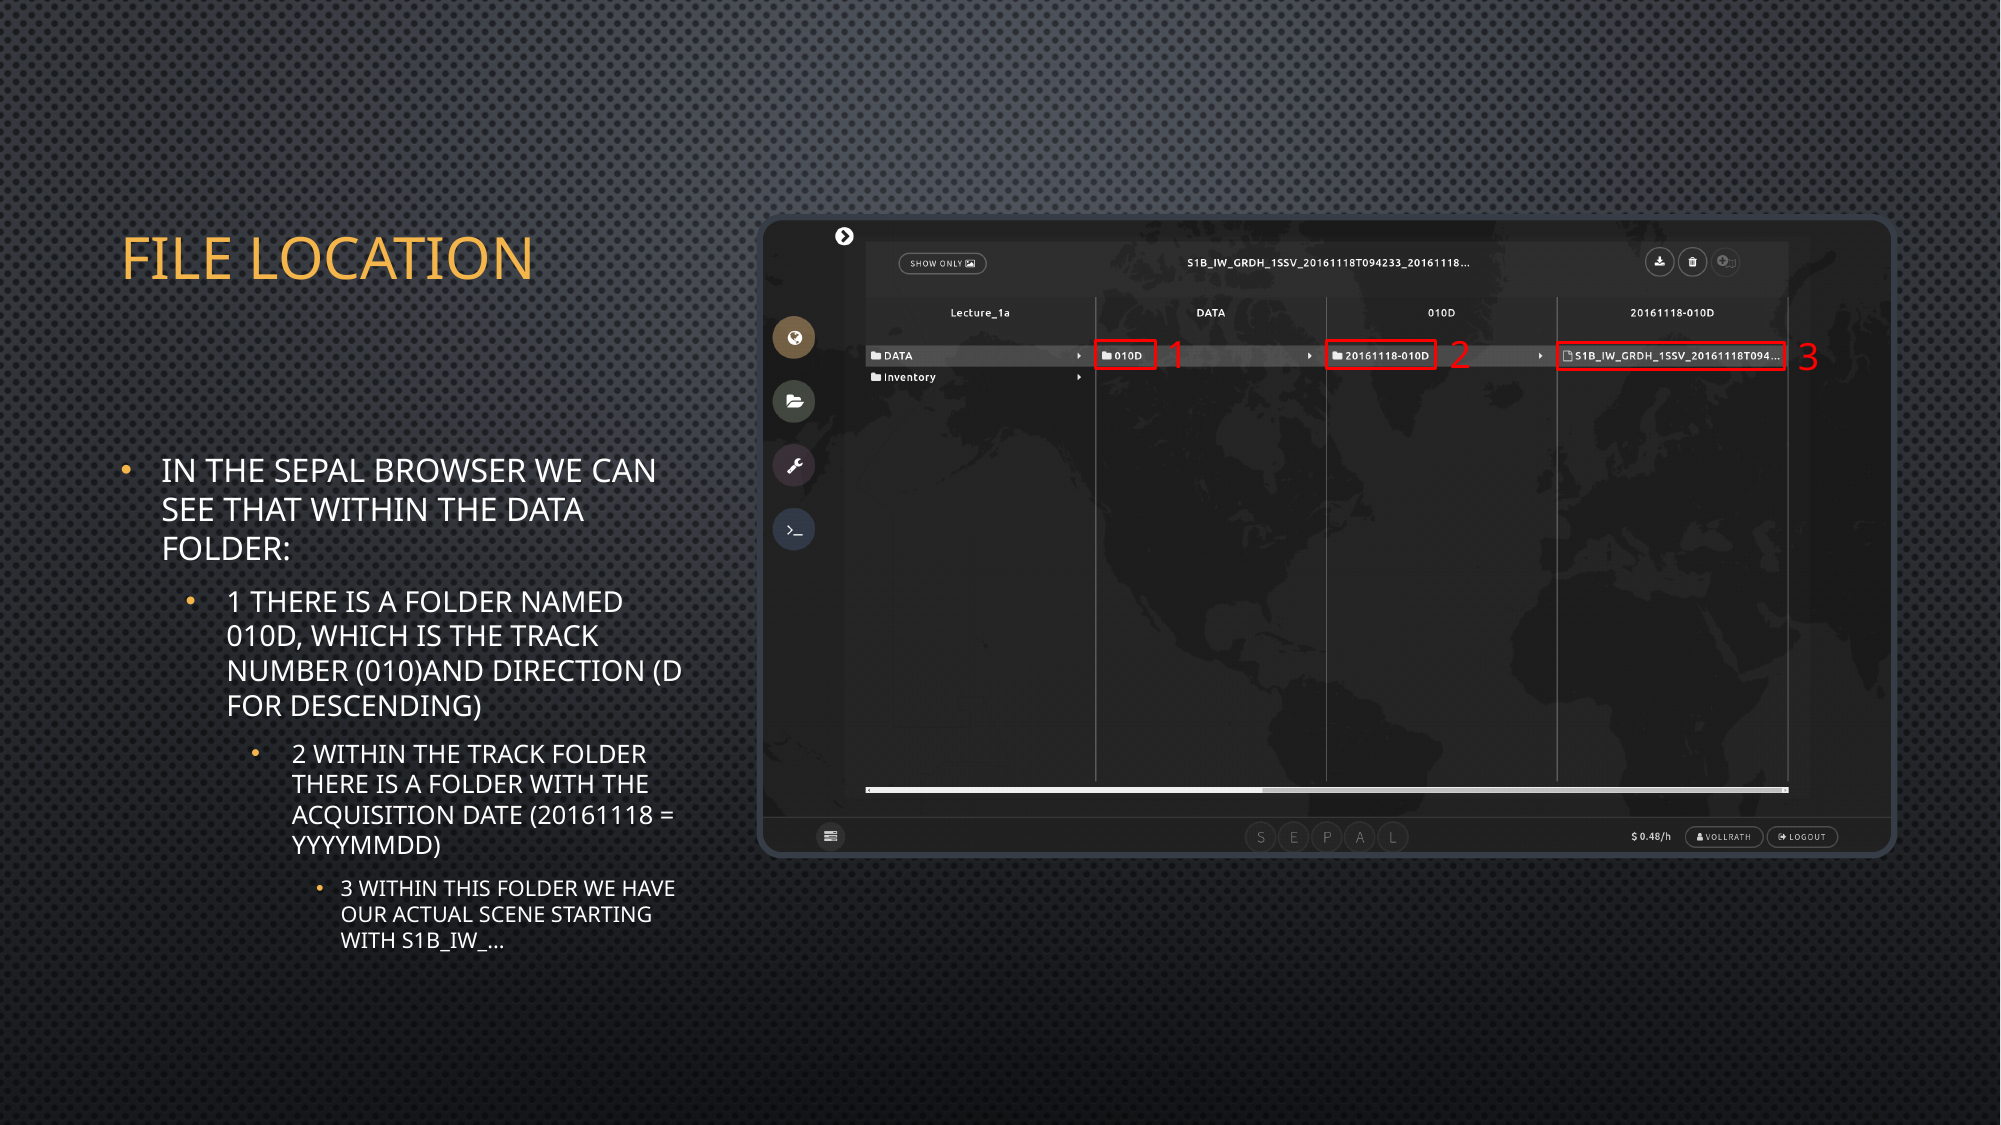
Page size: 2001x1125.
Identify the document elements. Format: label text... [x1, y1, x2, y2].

picture [759, 216, 1895, 856]
title File location [105, 99, 704, 413]
list In the sepal browser we can see that within the data folder: 1 there is a folder named 010D, which is the track number (010)and direction (D for descending) 2 Within the track folder there is a folder with the acquisition date (20161118 = YYYYMMDD) 3 Within this folder we have our actual scene starting with S1B_IW_... [105, 437, 704, 966]
